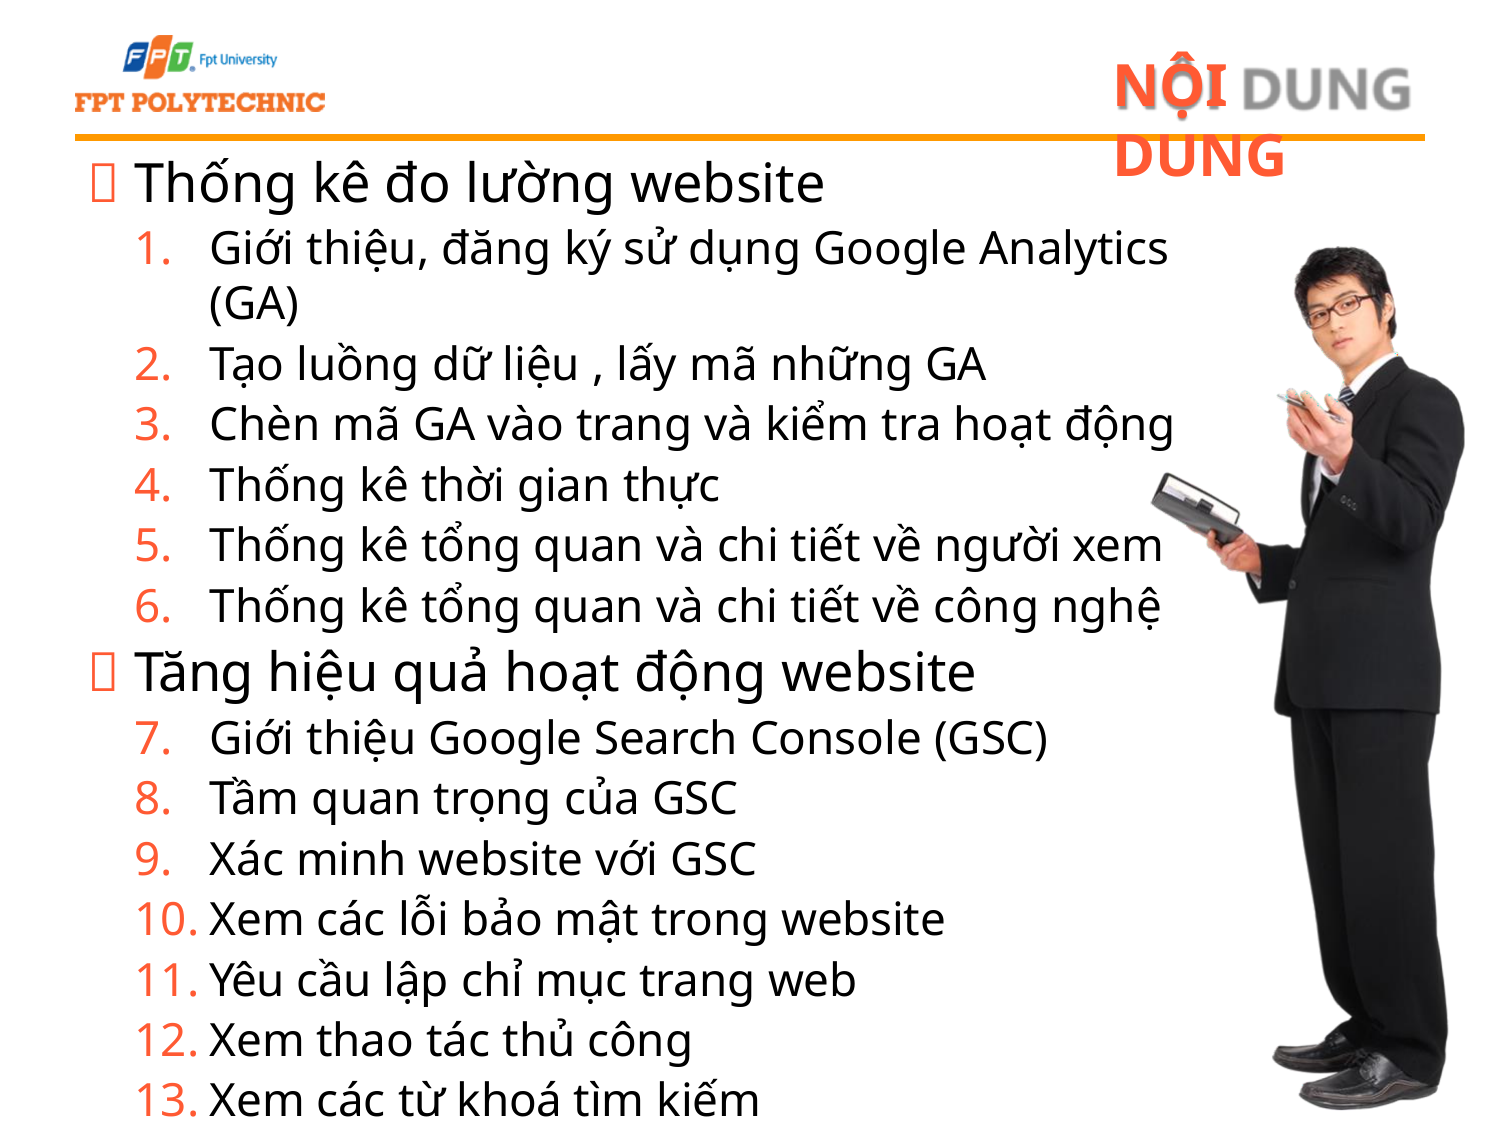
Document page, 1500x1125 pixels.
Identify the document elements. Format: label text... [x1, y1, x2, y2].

picture [1075, 30, 1451, 161]
picture [1150, 245, 1466, 1112]
text_box  Thống kê đo lường website Giới thiệu, đăng ký sử dụng Google Analytics (GA) Tạo luồng dữ liệu , lấy mã những GA Chèn mã GA vào trang và kiểm tra hoạt động Thống kê thời gian thực Thống kê tổng quan và chi tiết về người xem Thống kê tổng quan và chi tiết về công nghệ  Tăng hiệu quả hoạt động website Giới thiệu Google Search Console (GSC) Tầm quan trọng của GSC Xác minh website với GSC Xem các lỗi bảo mật trong website Yêu cầu lập chỉ mục trang web Xem thao tác thủ công Xem các từ khoá tìm kiếm [85, 139, 1224, 1125]
picture [75, 35, 325, 112]
title NỘI DUNG [1224, 169, 1413, 237]
